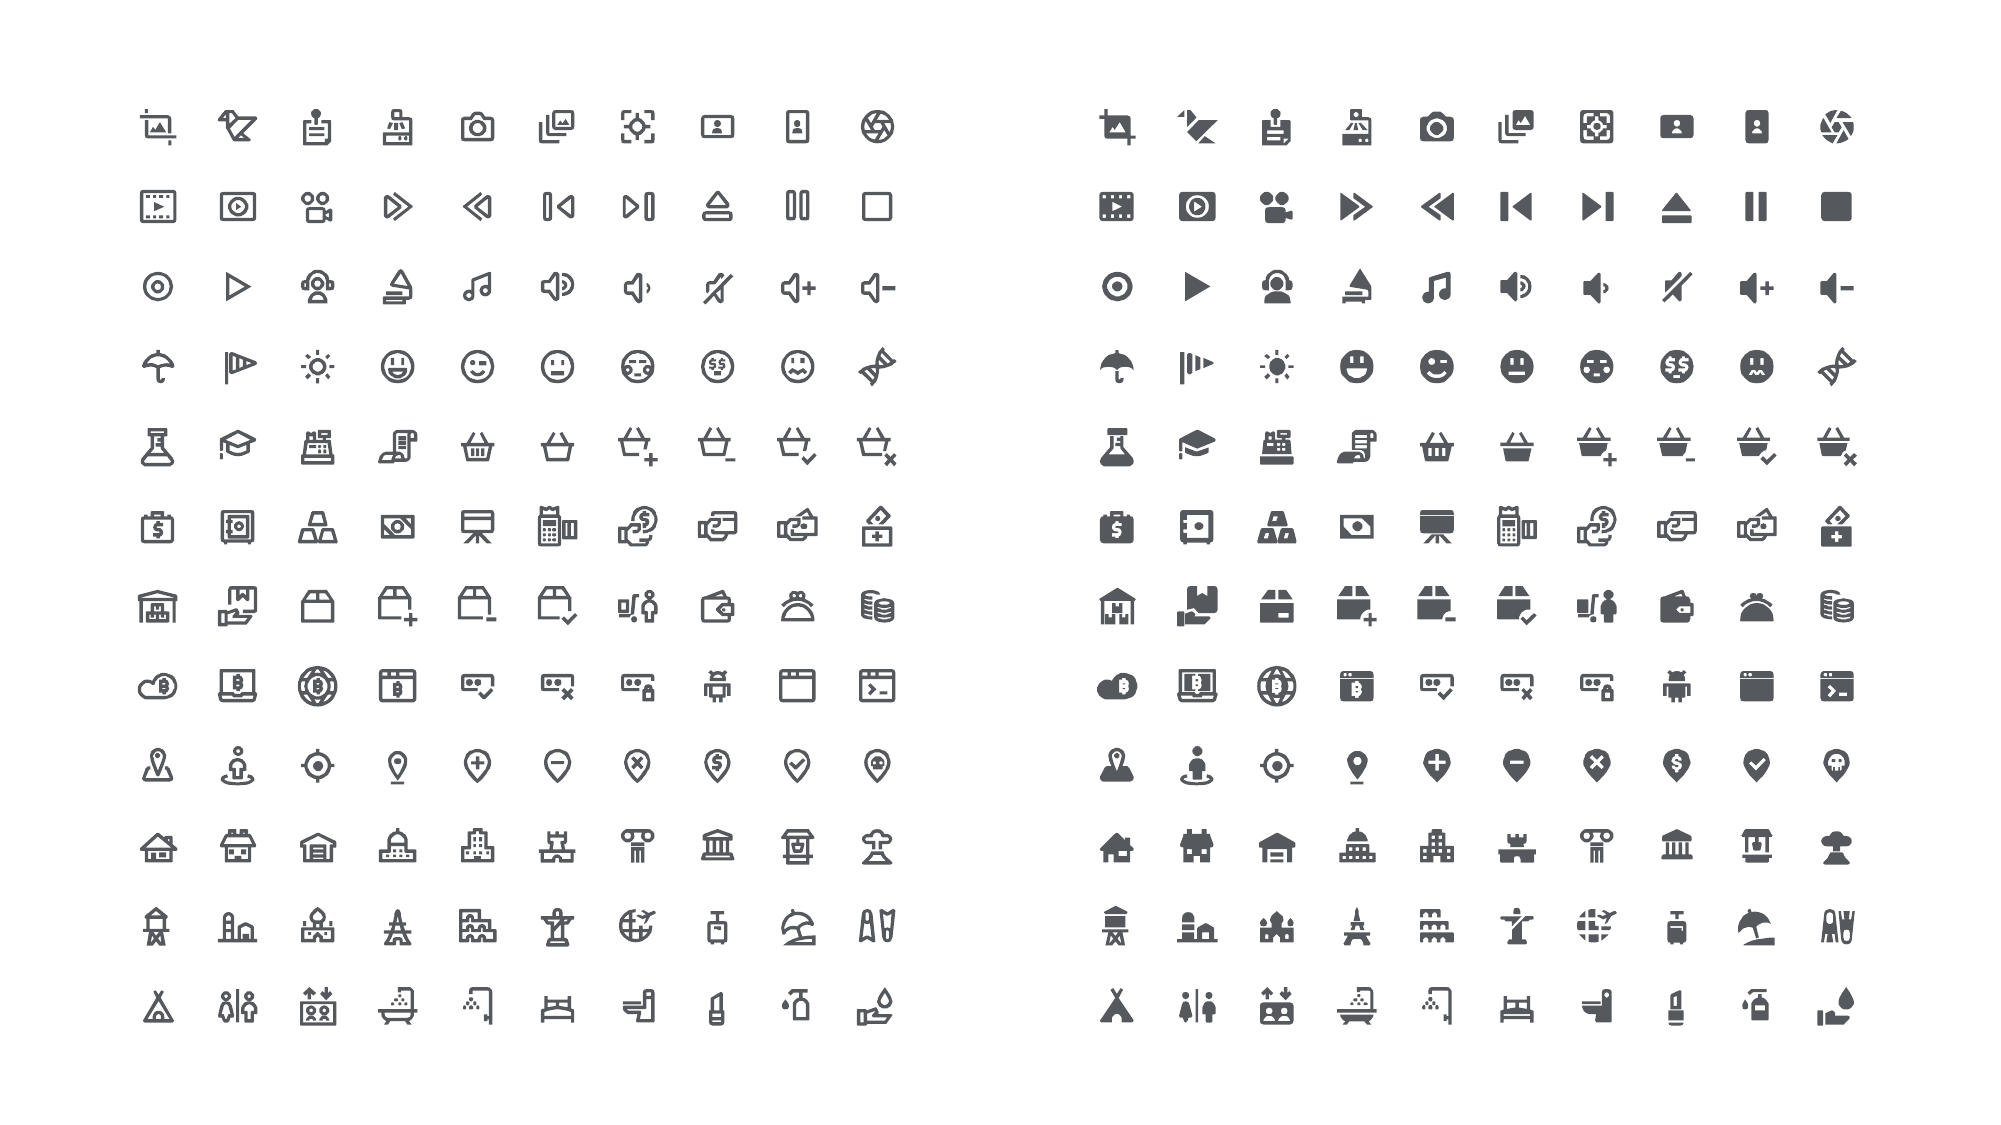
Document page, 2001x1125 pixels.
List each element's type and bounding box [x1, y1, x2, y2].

text_box [1099, 350, 1134, 371]
text_box [856, 427, 891, 457]
text_box [777, 427, 811, 457]
text_box [1579, 443, 1608, 457]
text_box [1831, 122, 1842, 133]
text_box [301, 748, 335, 783]
text_box [1520, 613, 1537, 626]
text_box [479, 361, 487, 366]
text_box [1821, 908, 1839, 943]
text_box [712, 128, 723, 134]
text_box [1270, 108, 1281, 125]
text_box [1583, 748, 1611, 783]
text_box [1180, 829, 1214, 863]
text_box [712, 754, 723, 772]
text_box [631, 842, 645, 847]
text_box [1270, 859, 1284, 863]
text_box [872, 531, 883, 542]
text_box [1603, 589, 1614, 599]
text_box [1521, 688, 1533, 701]
text_box [1099, 511, 1134, 544]
text_box [788, 368, 808, 376]
text_box [1498, 122, 1519, 144]
text_box [700, 589, 735, 623]
text_box [708, 670, 728, 682]
text_box [378, 828, 417, 863]
text_box [1843, 453, 1857, 467]
text_box [703, 273, 734, 305]
text_box [644, 133, 655, 144]
text_box [234, 521, 245, 532]
text_box [399, 122, 406, 130]
text_box [1821, 831, 1852, 852]
text_box [1738, 908, 1771, 939]
text_box [1823, 852, 1850, 865]
text_box [856, 986, 893, 1026]
text_box [1596, 910, 1617, 925]
text_box [459, 908, 497, 943]
text_box [383, 195, 402, 219]
text_box [1102, 271, 1133, 302]
text_box [1264, 291, 1291, 304]
text_box [861, 272, 880, 304]
text_box [718, 357, 726, 371]
text_box [1838, 911, 1855, 945]
text_box [1662, 271, 1693, 303]
text_box [1588, 909, 1596, 918]
text_box [228, 196, 249, 217]
text_box [1260, 911, 1294, 943]
text_box [1590, 842, 1604, 847]
text_box [781, 349, 815, 384]
text_box [1262, 120, 1291, 146]
text_box [540, 431, 575, 462]
text_box [1260, 748, 1294, 783]
text_box [882, 286, 896, 291]
text_box [1423, 534, 1452, 544]
text_box [634, 679, 642, 687]
text_box [1660, 349, 1694, 384]
text_box [1660, 114, 1694, 139]
text_box [1833, 598, 1854, 623]
text_box [1119, 614, 1129, 625]
text_box [1836, 130, 1849, 144]
text_box [786, 110, 810, 144]
text_box [301, 191, 315, 206]
text_box [1819, 443, 1848, 457]
text_box [1601, 934, 1609, 941]
text_box [618, 908, 656, 943]
text_box [1670, 990, 1682, 1010]
text_box [621, 673, 655, 692]
text_box [1520, 281, 1526, 292]
text_box [301, 589, 335, 623]
text_box [1663, 748, 1691, 783]
text_box [1182, 992, 1190, 1000]
text_box [1260, 1002, 1294, 1025]
text_box [862, 526, 893, 547]
text_box [1585, 679, 1593, 687]
text_box [1420, 673, 1454, 692]
text_box [1340, 349, 1374, 384]
text_box [1342, 269, 1372, 304]
text_box [786, 189, 797, 221]
text_box [642, 684, 655, 702]
text_box [1513, 679, 1521, 687]
text_box [1580, 110, 1614, 144]
text_box [470, 370, 486, 377]
text_box [1353, 192, 1373, 221]
text_box [300, 429, 335, 465]
text_box [546, 114, 567, 137]
text_box [1500, 916, 1522, 927]
text_box [554, 679, 562, 687]
text_box [781, 988, 810, 1021]
text_box [151, 280, 165, 294]
text_box [404, 613, 418, 627]
text_box [1260, 918, 1268, 927]
text_box [394, 122, 399, 131]
text_box [1667, 921, 1687, 945]
text_box [1182, 912, 1195, 923]
text_box [1662, 829, 1692, 842]
text_box [1287, 918, 1294, 927]
text_box [1353, 906, 1361, 922]
text_box [1337, 429, 1377, 464]
text_box [714, 371, 722, 376]
text_box [154, 202, 165, 212]
text_box [463, 271, 492, 302]
text_box [631, 847, 645, 863]
text_box [137, 672, 178, 700]
text_box [1425, 679, 1433, 687]
text_box [1180, 352, 1185, 385]
text_box [137, 589, 178, 623]
text_box [394, 758, 402, 765]
text_box [621, 829, 655, 843]
text_box [1343, 932, 1371, 946]
text_box [220, 745, 255, 786]
text_box [1180, 774, 1214, 786]
text_box [884, 453, 897, 467]
text_box [714, 926, 722, 931]
text_box [224, 351, 258, 385]
text_box [1578, 594, 1599, 618]
text_box [1500, 431, 1534, 447]
text_box [866, 505, 891, 525]
text_box [1279, 987, 1292, 1001]
text_box [540, 271, 560, 302]
text_box [707, 911, 728, 945]
text_box [1505, 114, 1526, 137]
text_box [460, 827, 495, 863]
text_box [544, 748, 572, 784]
text_box [1345, 122, 1354, 131]
text_box [1577, 523, 1612, 547]
text_box [1340, 514, 1374, 539]
text_box [217, 110, 258, 142]
text_box [1195, 355, 1201, 372]
text_box [1582, 192, 1602, 221]
text_box [143, 990, 175, 1023]
text_box [1340, 679, 1374, 702]
text_box [623, 748, 651, 784]
text_box [622, 195, 640, 219]
text_box [618, 599, 630, 614]
text_box [1582, 989, 1612, 1023]
text_box [1420, 515, 1454, 534]
text_box [140, 510, 175, 544]
text_box [307, 511, 328, 527]
text_box [631, 616, 638, 623]
text_box [309, 133, 325, 137]
text_box [303, 120, 332, 146]
text_box [858, 908, 876, 943]
text_box [1195, 989, 1199, 1023]
text_box [1836, 110, 1852, 119]
text_box [1512, 192, 1532, 221]
text_box [1665, 271, 1682, 293]
text_box [706, 272, 725, 294]
text_box [474, 195, 492, 219]
text_box [1740, 593, 1773, 608]
text_box [1099, 427, 1134, 467]
text_box [621, 349, 655, 384]
text_box [1741, 829, 1773, 853]
text_box [784, 748, 811, 784]
text_box [1500, 673, 1534, 692]
text_box [862, 191, 893, 222]
text_box [709, 991, 725, 1026]
text_box [486, 617, 497, 622]
text_box [697, 511, 738, 542]
text_box [461, 431, 495, 462]
text_box [1579, 934, 1586, 941]
text_box [1742, 999, 1749, 1010]
text_box [1445, 617, 1456, 622]
text_box [862, 829, 893, 850]
text_box [462, 986, 493, 1025]
text_box [868, 683, 877, 696]
text_box [1180, 510, 1214, 545]
text_box [644, 110, 655, 121]
text_box [316, 191, 330, 206]
text_box [1337, 987, 1377, 1013]
text_box [538, 122, 560, 144]
text_box [1112, 603, 1123, 614]
text_box [1505, 679, 1513, 687]
text_box [700, 114, 735, 139]
text_box [1339, 844, 1376, 863]
text_box [1340, 192, 1360, 221]
text_box [1593, 122, 1601, 131]
text_box [1820, 589, 1841, 620]
text_box [1817, 346, 1857, 387]
text_box [781, 829, 815, 865]
text_box [1340, 671, 1374, 679]
text_box [1347, 828, 1368, 842]
text_box [1105, 614, 1116, 625]
text_box [300, 349, 335, 384]
text_box [777, 507, 818, 542]
text_box [1363, 613, 1377, 627]
text_box [1577, 599, 1589, 614]
text_box [1740, 349, 1774, 384]
text_box [537, 586, 572, 620]
text_box [1520, 274, 1532, 299]
text_box [300, 906, 335, 943]
text_box [386, 291, 403, 296]
text_box [378, 429, 418, 464]
text_box [1740, 272, 1757, 304]
text_box [1179, 191, 1216, 222]
text_box [142, 349, 175, 384]
text_box [139, 108, 177, 146]
text_box [1663, 683, 1691, 703]
text_box [382, 269, 413, 305]
text_box [557, 195, 575, 219]
text_box [1420, 921, 1449, 930]
text_box [1668, 1022, 1684, 1026]
text_box [623, 272, 643, 304]
text_box [457, 586, 492, 620]
text_box [1657, 427, 1691, 441]
text_box [1739, 443, 1768, 457]
text_box [219, 828, 257, 863]
text_box [236, 203, 242, 211]
text_box [1099, 109, 1136, 146]
text_box [1820, 671, 1854, 679]
text_box [1661, 842, 1693, 860]
text_box [1662, 215, 1692, 224]
text_box [801, 453, 817, 466]
text_box [1600, 599, 1617, 623]
text_box [226, 271, 252, 302]
text_box [1758, 191, 1767, 222]
text_box [1423, 748, 1451, 783]
text_box [1685, 458, 1695, 462]
text_box [561, 688, 574, 701]
text_box [641, 599, 658, 623]
text_box [380, 349, 415, 384]
text_box [540, 996, 575, 1023]
text_box [313, 678, 324, 695]
text_box [1418, 586, 1433, 597]
text_box [1338, 586, 1353, 597]
text_box [1198, 136, 1216, 144]
text_box [465, 679, 474, 687]
text_box [1185, 447, 1209, 457]
text_box [140, 428, 175, 467]
text_box [1187, 586, 1218, 614]
text_box [859, 669, 896, 703]
text_box [463, 191, 483, 222]
text_box [700, 349, 735, 384]
text_box [1355, 586, 1370, 597]
text_box [309, 127, 325, 131]
text_box [700, 829, 735, 861]
text_box [1817, 427, 1850, 441]
text_box [1177, 923, 1218, 943]
text_box [794, 120, 801, 128]
text_box [1577, 427, 1611, 441]
text_box [860, 589, 895, 623]
text_box [1177, 611, 1185, 627]
text_box [1185, 271, 1211, 302]
text_box [543, 191, 553, 222]
text_box [1507, 916, 1534, 945]
text_box [1503, 448, 1532, 462]
text_box [1825, 1010, 1850, 1025]
text_box [1590, 505, 1617, 534]
text_box [538, 831, 576, 863]
text_box [1590, 616, 1597, 623]
text_box [1099, 587, 1136, 625]
text_box [1112, 281, 1123, 292]
text_box [1205, 992, 1213, 1000]
text_box [1420, 349, 1454, 384]
text_box [1189, 197, 1206, 216]
text_box [1502, 520, 1516, 527]
text_box [704, 748, 731, 784]
text_box [1500, 349, 1534, 384]
text_box [300, 269, 335, 304]
text_box [799, 189, 810, 221]
text_box [383, 909, 412, 946]
text_box [1272, 761, 1283, 772]
text_box [1261, 987, 1274, 1000]
text_box [562, 272, 575, 297]
text_box [1817, 1010, 1824, 1026]
text_box [646, 282, 651, 294]
text_box [228, 586, 258, 614]
text_box [1420, 932, 1454, 943]
text_box [1588, 921, 1599, 931]
text_box [378, 669, 417, 703]
text_box [1115, 371, 1124, 384]
text_box [378, 586, 412, 620]
text_box [1747, 989, 1767, 996]
text_box [562, 280, 568, 291]
text_box [1657, 511, 1697, 542]
text_box [1104, 905, 1128, 915]
text_box [305, 207, 333, 224]
text_box [1420, 111, 1454, 142]
text_box [1835, 515, 1841, 522]
text_box [219, 191, 257, 222]
text_box [1202, 1001, 1216, 1023]
text_box [540, 349, 575, 384]
text_box [1337, 599, 1371, 620]
text_box [546, 679, 553, 687]
text_box [1825, 505, 1850, 525]
text_box [461, 510, 495, 544]
text_box [1497, 599, 1531, 620]
text_box [1743, 748, 1770, 783]
text_box [1760, 453, 1777, 466]
text_box [1179, 429, 1216, 452]
text_box [1417, 599, 1451, 620]
text_box [311, 108, 322, 125]
text_box [217, 912, 258, 943]
text_box [1507, 834, 1527, 848]
text_box [143, 906, 170, 946]
text_box [1840, 286, 1854, 291]
text_box [1500, 271, 1518, 302]
text_box [1500, 996, 1534, 1023]
text_box [460, 111, 495, 142]
text_box [478, 688, 494, 700]
text_box [557, 119, 570, 125]
text_box [1340, 1014, 1374, 1025]
text_box [779, 669, 816, 703]
text_box [1598, 511, 1609, 529]
text_box [1590, 847, 1604, 863]
text_box [1353, 122, 1359, 131]
text_box [1603, 453, 1617, 467]
text_box [1745, 110, 1769, 144]
text_box [1743, 937, 1775, 946]
text_box [217, 988, 258, 1023]
text_box [141, 747, 174, 782]
text_box [1269, 357, 1286, 376]
text_box [1513, 907, 1521, 915]
text_box [1593, 679, 1601, 687]
text_box [1740, 679, 1774, 702]
text_box [297, 665, 338, 707]
text_box [1277, 528, 1297, 544]
text_box [1515, 586, 1530, 597]
text_box [725, 458, 736, 462]
text_box [1577, 921, 1586, 931]
text_box [1099, 747, 1134, 782]
text_box [1420, 431, 1454, 462]
text_box [299, 986, 337, 1026]
text_box [1264, 373, 1271, 380]
text_box [714, 120, 722, 128]
text_box [862, 851, 893, 865]
text_box [879, 908, 896, 943]
text_box [313, 761, 324, 772]
text_box [318, 528, 338, 544]
text_box [623, 112, 651, 141]
text_box [1521, 520, 1537, 540]
text_box [1350, 922, 1365, 931]
text_box [1580, 673, 1614, 692]
text_box [864, 748, 891, 784]
text_box [1352, 521, 1363, 532]
text_box [1498, 586, 1513, 597]
text_box [220, 510, 255, 545]
text_box [1740, 671, 1774, 679]
text_box [390, 520, 405, 534]
text_box [461, 673, 495, 692]
text_box [1498, 849, 1536, 863]
text_box [1434, 192, 1454, 221]
text_box [1605, 191, 1614, 222]
text_box [551, 761, 565, 765]
text_box [537, 505, 578, 547]
text_box [1185, 611, 1211, 625]
text_box [1820, 272, 1837, 304]
text_box [1184, 673, 1196, 692]
text_box [471, 756, 485, 770]
text_box [1345, 291, 1363, 296]
text_box [1740, 603, 1774, 622]
text_box [1099, 832, 1134, 863]
text_box [1346, 750, 1368, 785]
text_box [617, 505, 658, 547]
text_box [1257, 528, 1277, 544]
text_box [1668, 1010, 1684, 1021]
text_box [1751, 994, 1769, 1021]
text_box [217, 669, 258, 703]
text_box [387, 122, 394, 130]
text_box [781, 590, 814, 608]
text_box [1842, 122, 1854, 137]
text_box [393, 191, 413, 222]
text_box [792, 128, 803, 134]
text_box [1187, 110, 1197, 128]
text_box [561, 613, 578, 626]
text_box [1760, 523, 1767, 530]
text_box [1421, 192, 1441, 221]
text_box [1662, 192, 1691, 212]
text_box [1512, 110, 1534, 131]
text_box [139, 832, 178, 863]
text_box [1437, 688, 1453, 701]
text_box [1342, 109, 1372, 146]
text_box [1358, 122, 1368, 131]
text_box [551, 371, 565, 376]
text_box [1503, 748, 1531, 783]
text_box [781, 272, 800, 304]
text_box [1580, 349, 1614, 384]
text_box [1270, 852, 1284, 857]
text_box [1261, 589, 1276, 600]
text_box [1838, 987, 1854, 1010]
text_box [1275, 191, 1289, 206]
text_box [1260, 603, 1294, 623]
text_box [1177, 669, 1218, 703]
text_box [800, 523, 808, 530]
text_box [781, 603, 815, 622]
text_box [540, 907, 575, 947]
text_box [1582, 1001, 1601, 1005]
text_box [1430, 122, 1444, 136]
text_box [1182, 924, 1195, 931]
text_box [1428, 987, 1452, 1025]
text_box [142, 271, 174, 302]
text_box [1821, 191, 1852, 222]
text_box [1192, 746, 1203, 757]
text_box [706, 190, 730, 209]
text_box [300, 832, 337, 863]
text_box [390, 357, 395, 366]
text_box [1262, 269, 1293, 291]
text_box [1260, 456, 1294, 465]
text_box [1420, 510, 1454, 515]
text_box [1267, 511, 1288, 527]
text_box [1760, 281, 1774, 296]
text_box [1270, 277, 1284, 291]
text_box [1500, 191, 1509, 222]
text_box [1105, 916, 1126, 928]
text_box [1745, 191, 1754, 222]
text_box [1742, 854, 1772, 863]
text_box [1278, 589, 1293, 600]
text_box [390, 781, 405, 785]
text_box [393, 681, 403, 698]
text_box [1187, 353, 1193, 375]
text_box [1203, 357, 1214, 369]
text_box [781, 909, 816, 946]
text_box [704, 683, 731, 703]
text_box [382, 109, 413, 146]
text_box [1257, 665, 1297, 707]
text_box [644, 453, 658, 467]
text_box [1820, 679, 1854, 702]
text_box [232, 673, 244, 692]
text_box [1435, 586, 1450, 597]
text_box [398, 440, 407, 446]
text_box [461, 349, 495, 384]
text_box [1177, 110, 1185, 117]
text_box [1580, 829, 1614, 843]
text_box [1583, 272, 1601, 304]
text_box [621, 110, 632, 121]
text_box [1433, 679, 1441, 687]
text_box [622, 988, 655, 1023]
text_box [1259, 832, 1296, 863]
text_box [540, 673, 575, 692]
text_box [1823, 748, 1850, 783]
text_box [697, 427, 731, 457]
text_box [1825, 110, 1838, 123]
text_box [139, 189, 177, 224]
text_box [217, 608, 253, 627]
text_box [702, 211, 733, 222]
text_box [1603, 282, 1609, 294]
text_box [1579, 911, 1586, 918]
text_box [1187, 120, 1218, 142]
text_box [1179, 1001, 1193, 1023]
text_box [226, 514, 250, 539]
text_box [789, 758, 806, 770]
text_box [1260, 191, 1274, 206]
text_box [1099, 988, 1134, 1023]
text_box [1497, 505, 1521, 547]
text_box [1667, 670, 1687, 682]
text_box [861, 110, 895, 144]
text_box [377, 986, 418, 1025]
text_box [619, 594, 640, 618]
text_box [1420, 909, 1441, 918]
text_box [388, 367, 408, 379]
text_box [871, 756, 885, 770]
text_box [631, 756, 644, 770]
text_box [644, 191, 655, 222]
text_box [1097, 672, 1138, 700]
text_box [1194, 522, 1204, 531]
text_box [1821, 526, 1852, 547]
text_box [552, 110, 575, 131]
text_box [1588, 934, 1599, 943]
text_box [1422, 271, 1451, 304]
text_box [1189, 758, 1206, 780]
text_box [1737, 507, 1777, 542]
text_box [618, 427, 651, 457]
text_box [621, 133, 632, 144]
text_box [1601, 926, 1611, 931]
text_box [1284, 373, 1290, 380]
text_box [1198, 673, 1211, 692]
text_box [1659, 443, 1688, 457]
text_box [463, 748, 492, 784]
text_box [474, 679, 482, 687]
text_box [1099, 191, 1134, 222]
text_box [709, 357, 717, 371]
text_box [1102, 929, 1129, 946]
text_box [1262, 429, 1292, 455]
text_box [1660, 589, 1694, 623]
text_box [1601, 684, 1614, 702]
text_box [1670, 911, 1684, 920]
text_box [1820, 118, 1832, 133]
text_box [380, 514, 415, 539]
text_box [625, 679, 633, 687]
text_box [219, 429, 257, 457]
text_box [297, 528, 319, 544]
text_box [1822, 135, 1838, 144]
text_box [644, 589, 655, 599]
text_box [388, 751, 408, 781]
text_box [1265, 207, 1293, 224]
text_box [858, 346, 897, 387]
text_box [1737, 427, 1770, 441]
text_box [1420, 829, 1454, 863]
text_box [875, 515, 881, 522]
text_box [802, 281, 816, 296]
